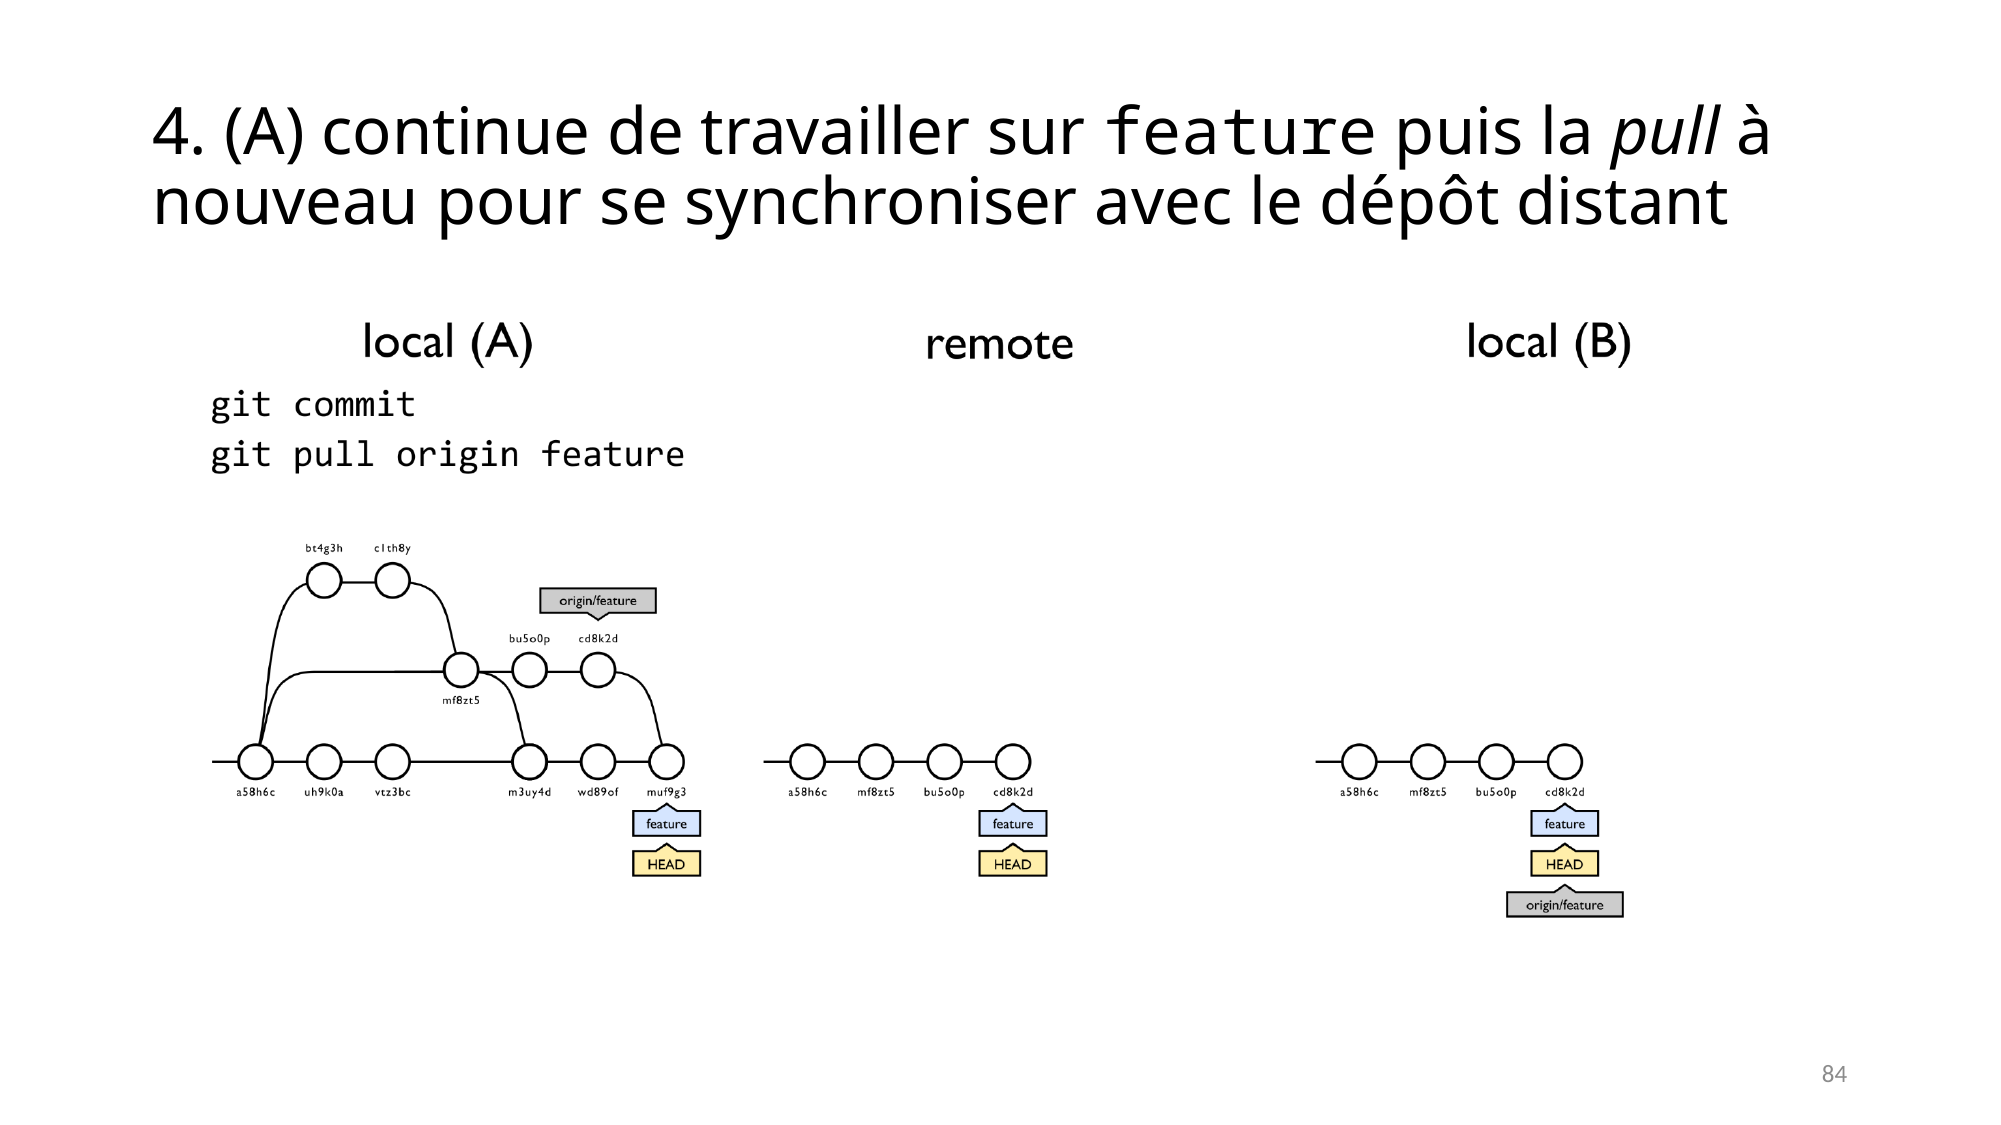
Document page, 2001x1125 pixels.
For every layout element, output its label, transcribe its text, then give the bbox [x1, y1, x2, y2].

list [137, 299, 1863, 1014]
slide_number 84 [1412, 1042, 1863, 1103]
title 4. (A) continue de travailler sur feature puis la pull à nouveau pour se synchroniser avec le dépôt distant [137, 59, 1863, 278]
